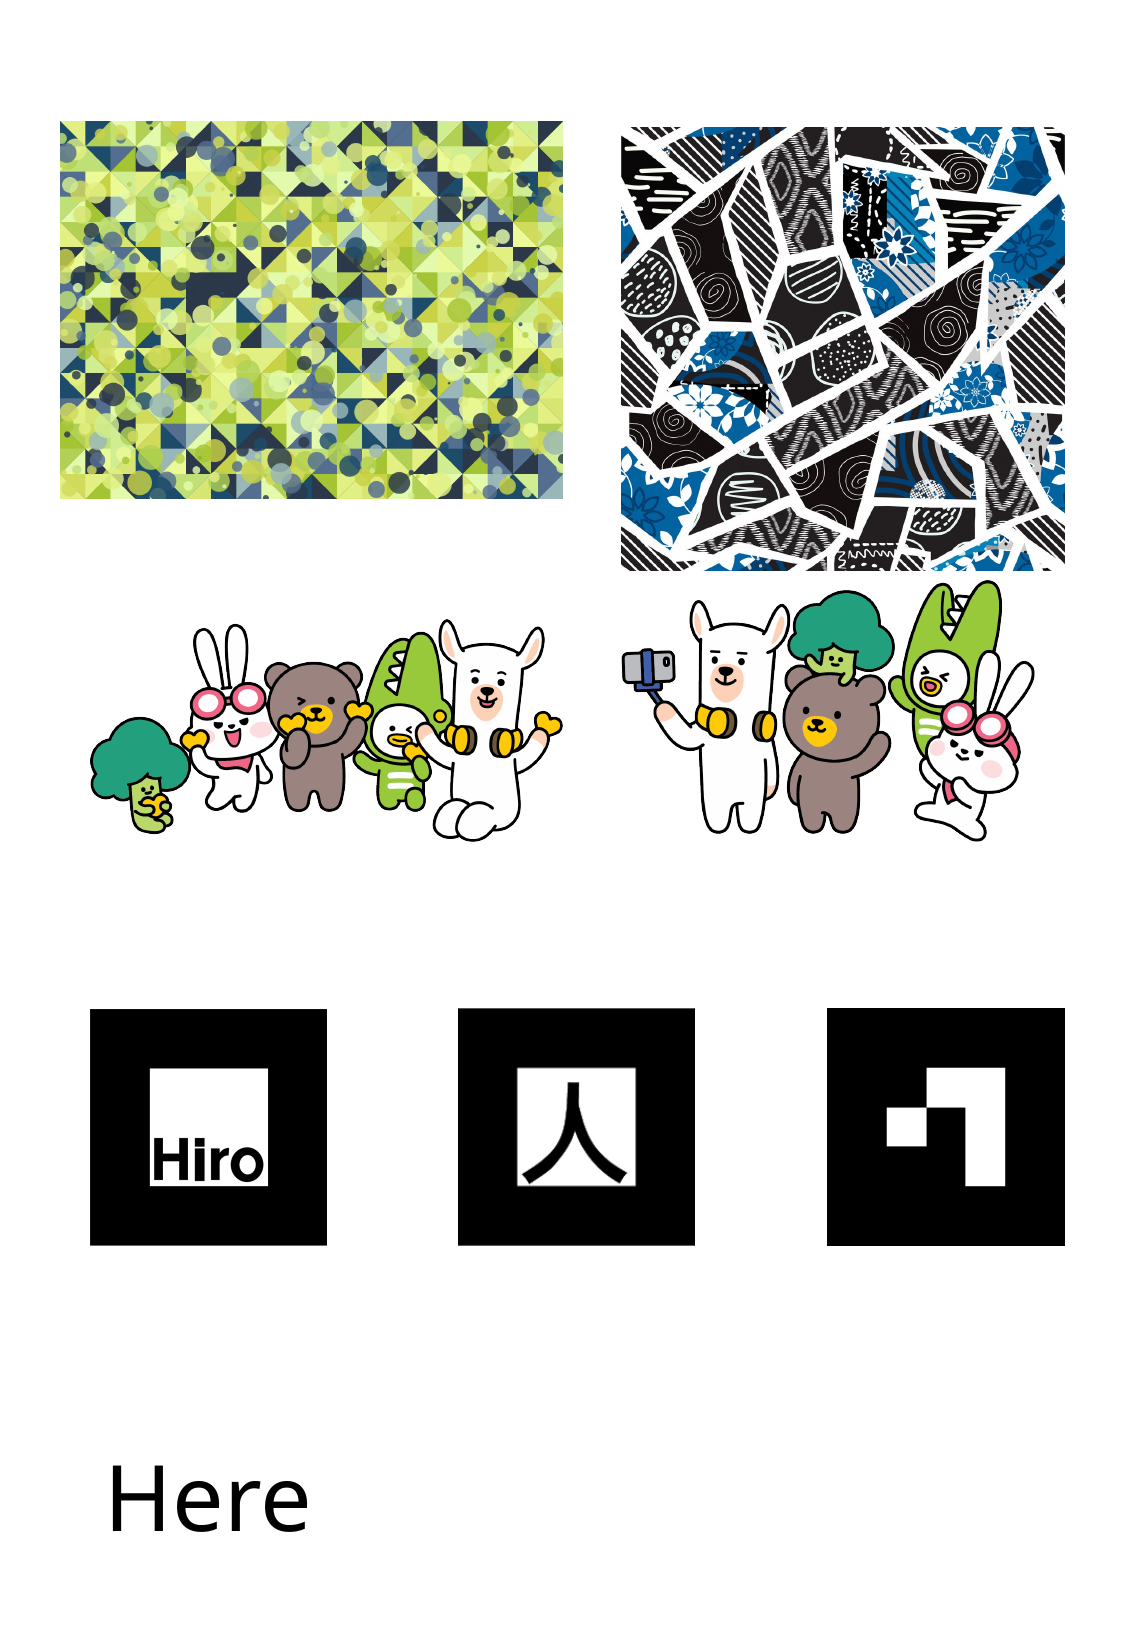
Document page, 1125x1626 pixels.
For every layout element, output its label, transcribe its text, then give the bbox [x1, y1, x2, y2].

picture [621, 580, 1035, 842]
picture [827, 1008, 1065, 1246]
picture [89, 619, 563, 842]
picture [89, 1008, 327, 1246]
text_box Here [90, 1312, 344, 1558]
picture [621, 127, 1065, 571]
picture [60, 121, 563, 499]
picture [458, 1008, 695, 1246]
